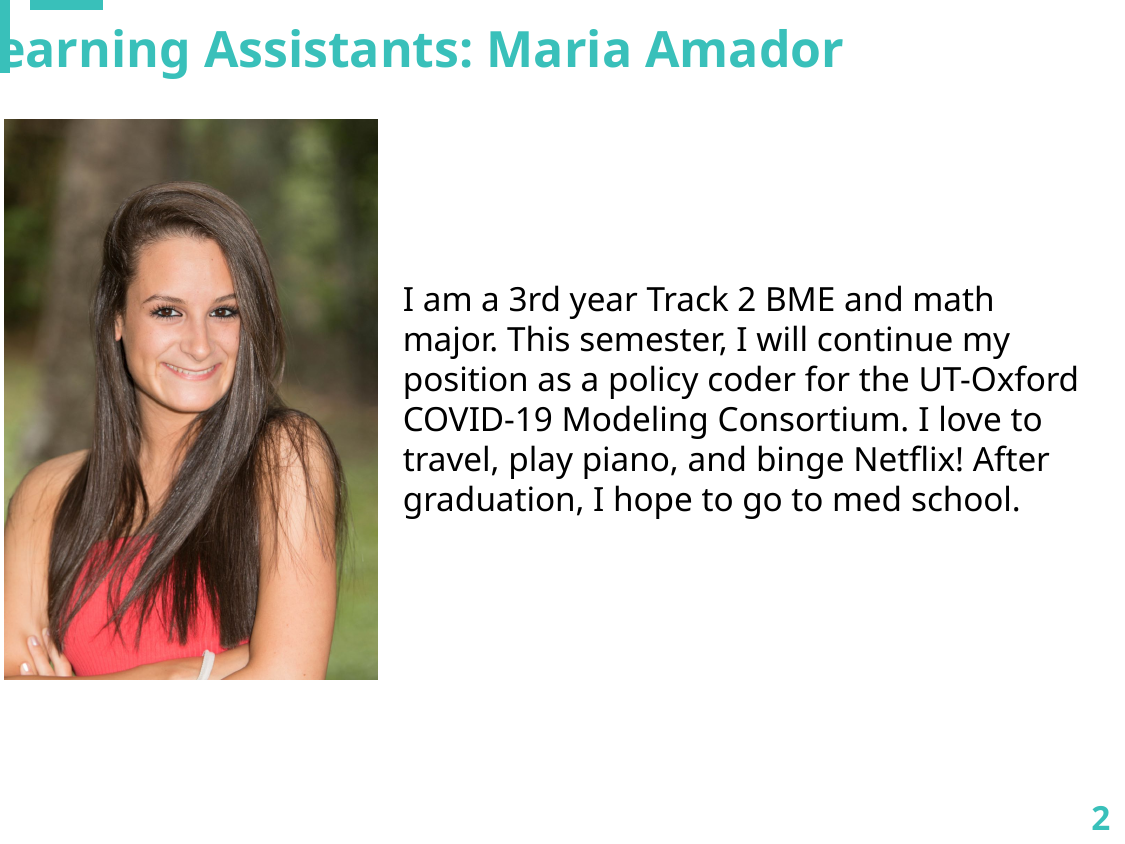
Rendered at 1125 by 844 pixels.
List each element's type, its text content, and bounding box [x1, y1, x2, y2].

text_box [4, 0, 801, 87]
text_box I am a 3rd year Track 2 BME and math major. This semester, I will continue my position as a policy coder for the UT-Oxford COVID-19 Modeling Consortium. I love to travel, play piano, and binge Netflix! After graduation, I hope to go to med school. [386, 270, 1109, 526]
picture [4, 119, 378, 680]
text_box 2 [1041, 789, 1125, 844]
